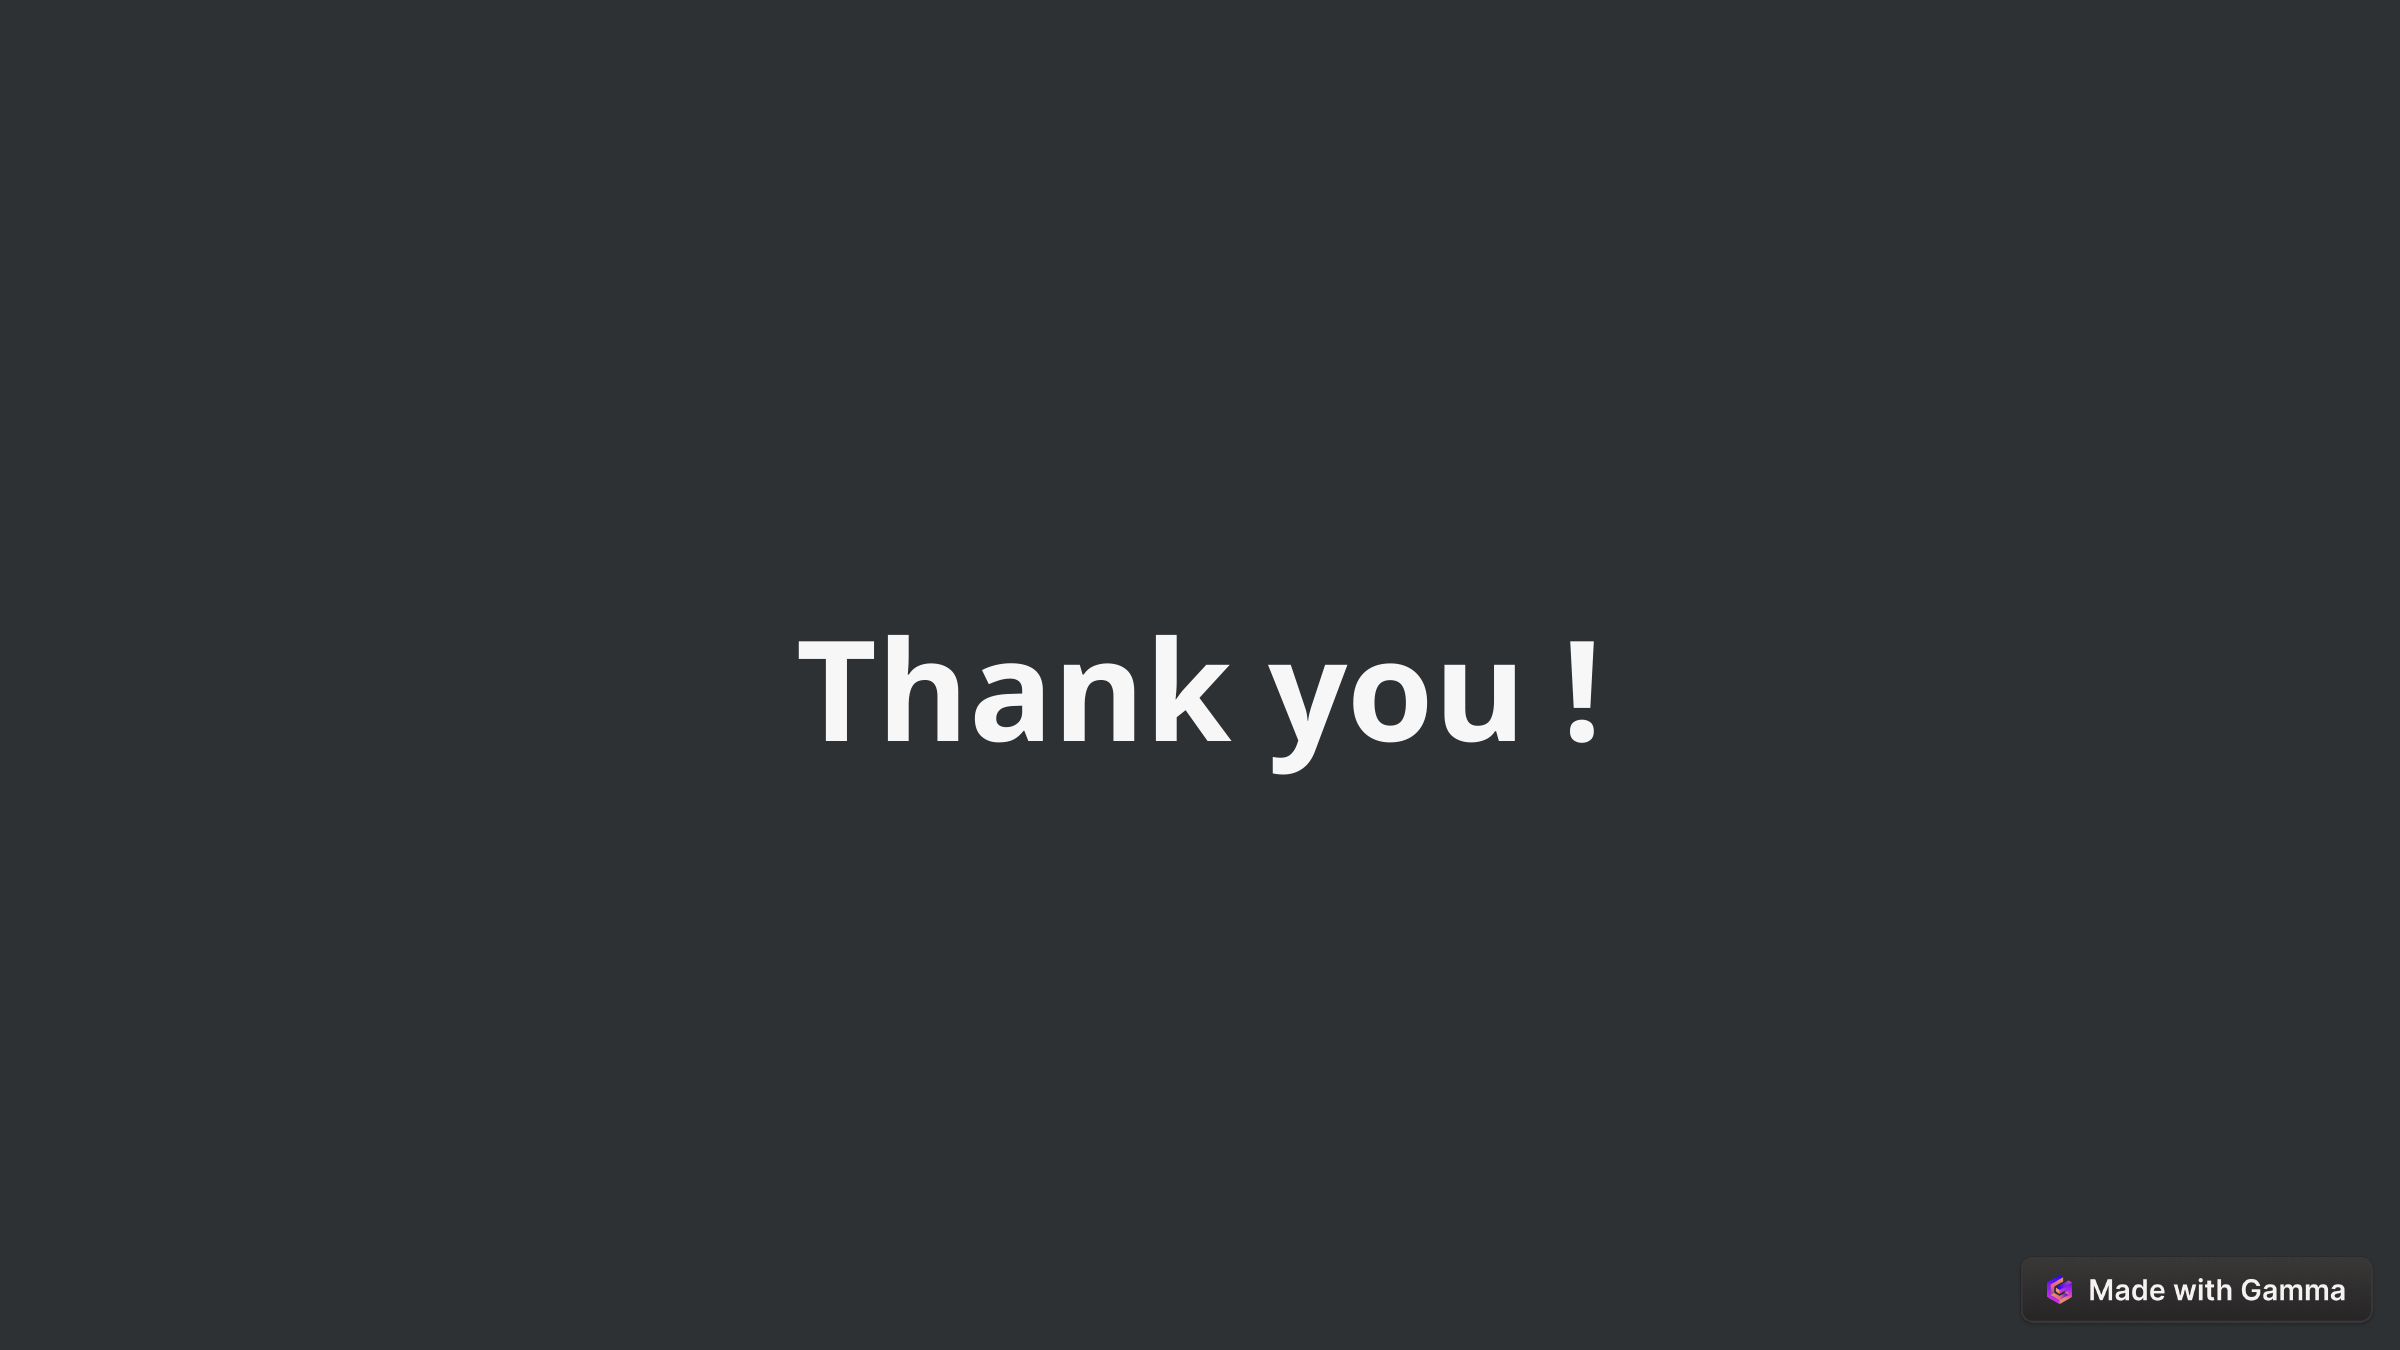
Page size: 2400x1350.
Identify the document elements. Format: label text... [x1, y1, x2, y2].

text_box [0, 0, 2400, 1350]
picture [2008, 1244, 2385, 1335]
text_box Thank you ! [501, 587, 1899, 763]
